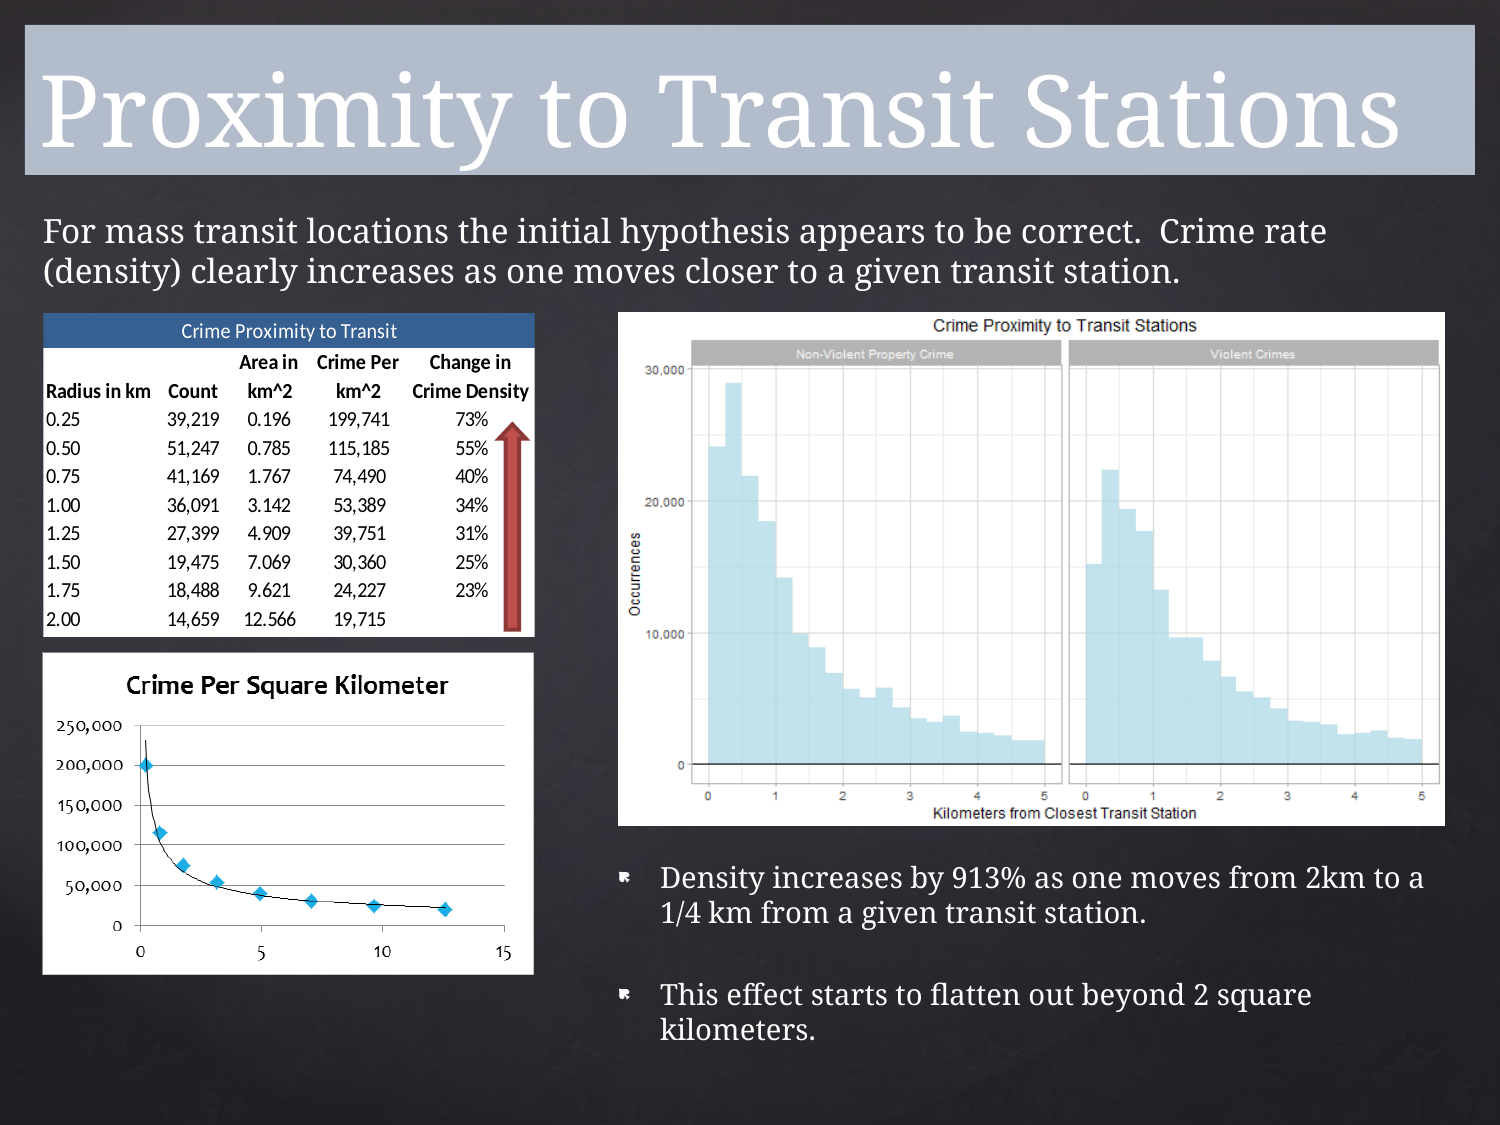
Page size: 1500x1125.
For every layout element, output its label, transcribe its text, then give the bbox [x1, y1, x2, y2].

picture [41, 651, 535, 976]
list For mass transit locations the initial hypothesis appears to be correct. Crime rate (density) clearly increases as one moves closer to a given transit station. [24, 187, 1475, 313]
picture [617, 311, 1445, 826]
picture [41, 311, 537, 638]
title Proximity to Transit Stations [24, 24, 1475, 175]
text_box Density increases by 913% as one moves from 2km to a 1/4 km from a given transit station. This effect starts to flatten out beyond 2 square kilometers. [600, 846, 1463, 1100]
